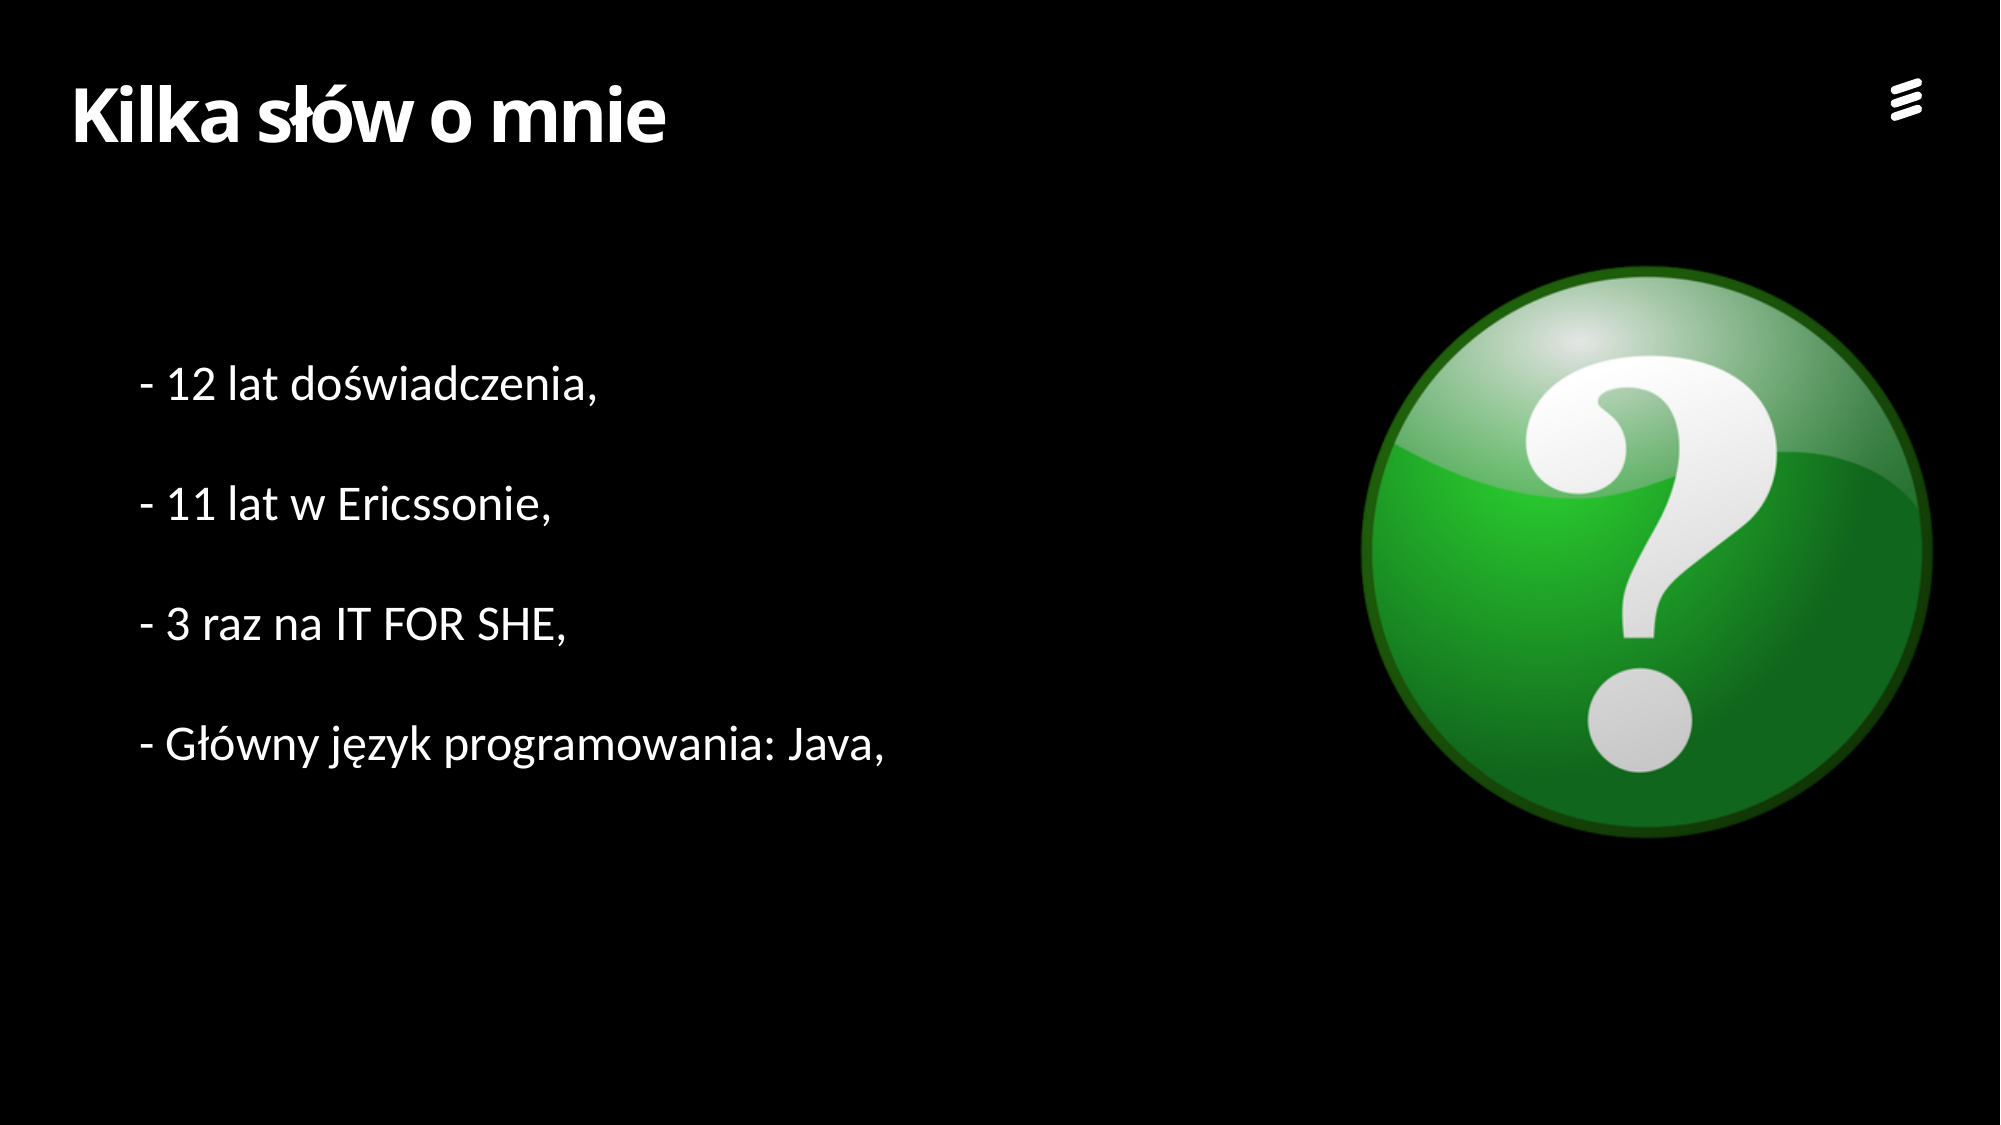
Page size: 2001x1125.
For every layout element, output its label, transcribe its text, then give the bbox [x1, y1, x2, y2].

title Kilka słów o mnie [54, 5, 1780, 224]
text_box - 12 lat doświadczenia, - 11 lat w Ericssonie, - 3 raz na IT FOR SHE, - Główny język programowania: Java, [124, 342, 1329, 778]
picture [1350, 255, 1940, 842]
picture [1866, 70, 1946, 150]
